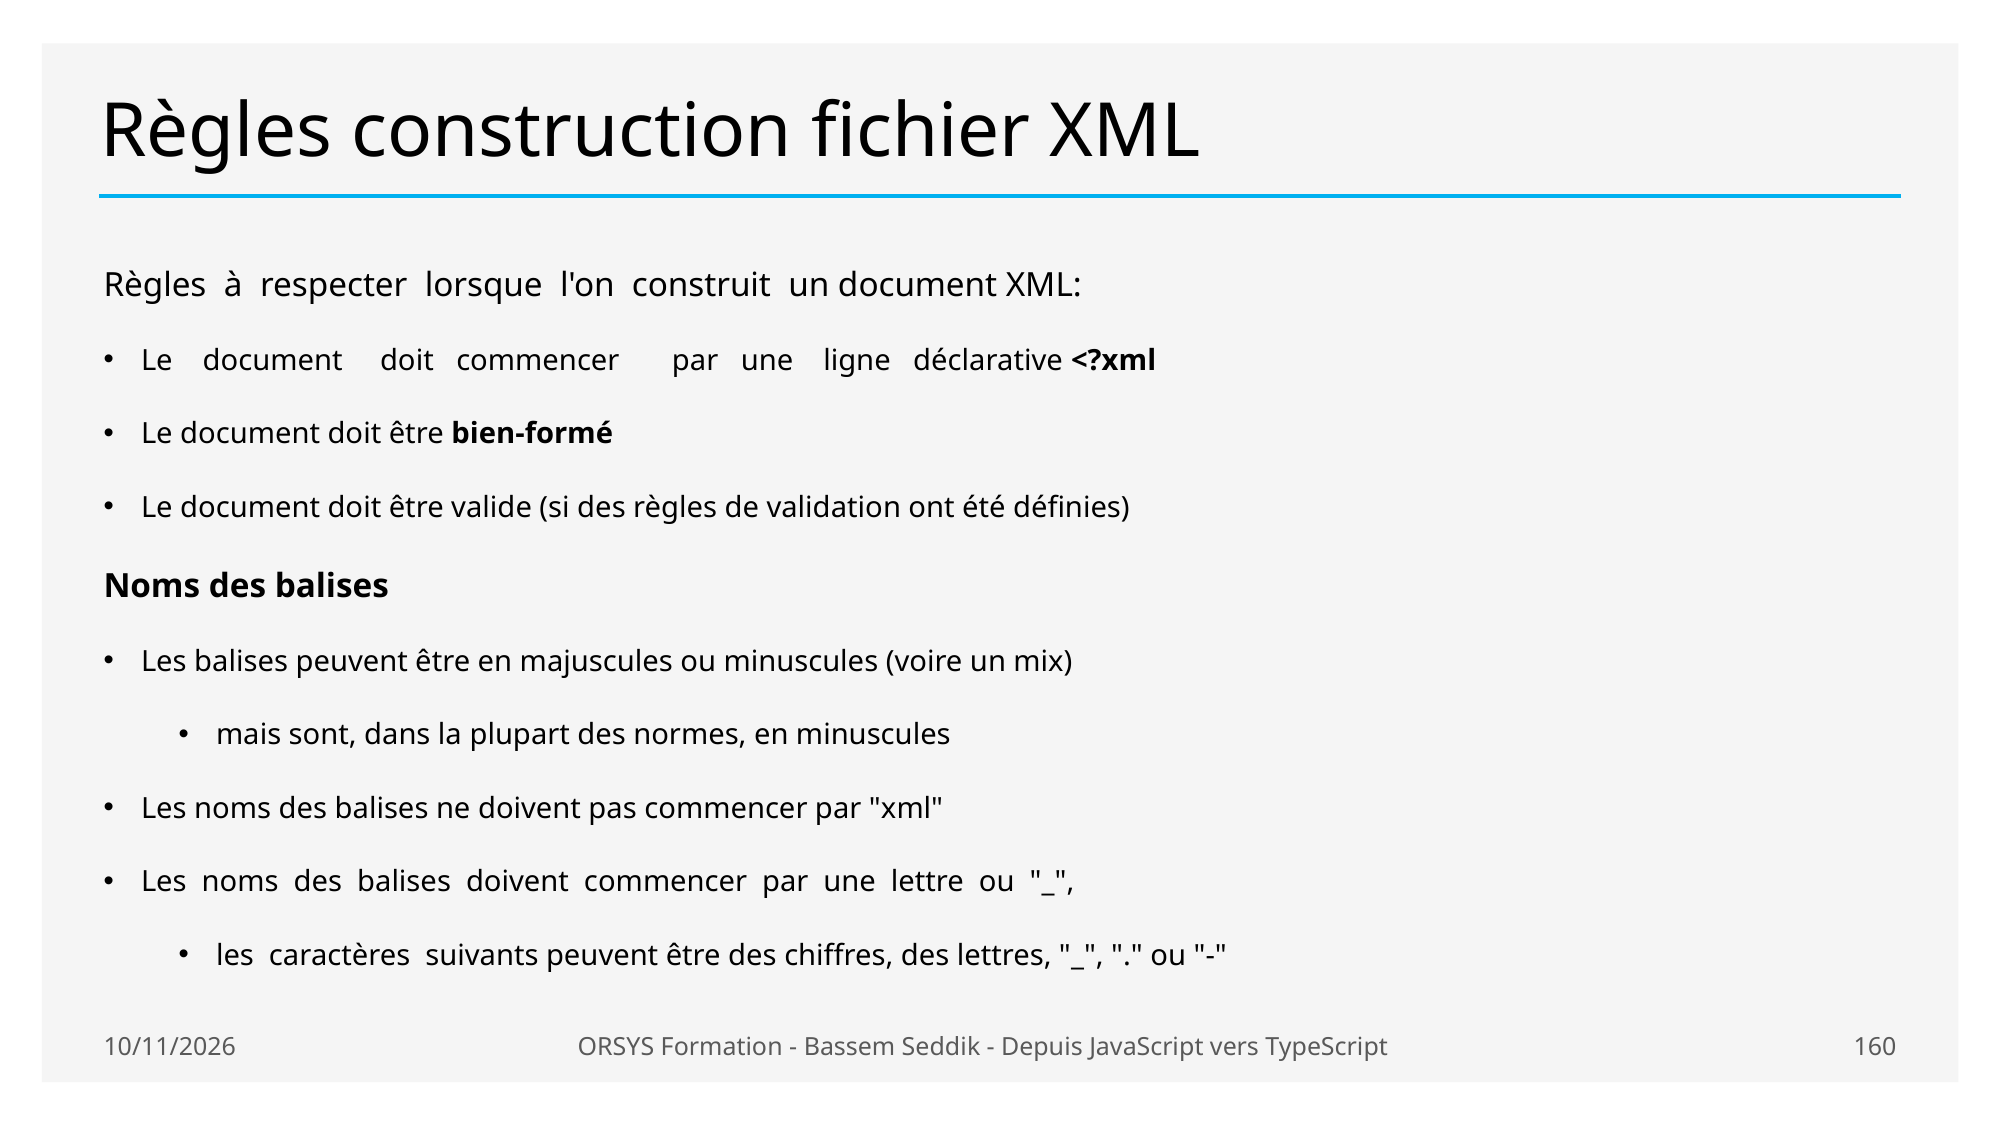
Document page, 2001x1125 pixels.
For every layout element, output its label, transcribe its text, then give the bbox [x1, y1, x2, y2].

footer ORSYS Formation - Bassem Seddik - Depuis JavaScript vers TypeScript [341, 1017, 1626, 1078]
title Règles construction fichier XML [85, 73, 1888, 179]
slide_number 160 [1626, 1017, 1912, 1078]
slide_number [88, 1017, 341, 1078]
list Règles à respecter lorsque l'on construit un document XML: Le document doit commencer par une ligne déclarative <?xml Le document doit être bien-formé Le document doit être valide (si des règles de validation ont été définies) Noms des balises Les balises peuvent être en majuscules ou minuscules (voire un mix) mais sont, dans la plupart des normes, en minuscules Les noms des balises ne doivent pas commencer par "xml" Les noms des balises doivent commencer par une lettre ou "_", les caractères suivants peuvent être des chiffres, des lettres, "_", "." ou "-" [88, 235, 1627, 982]
